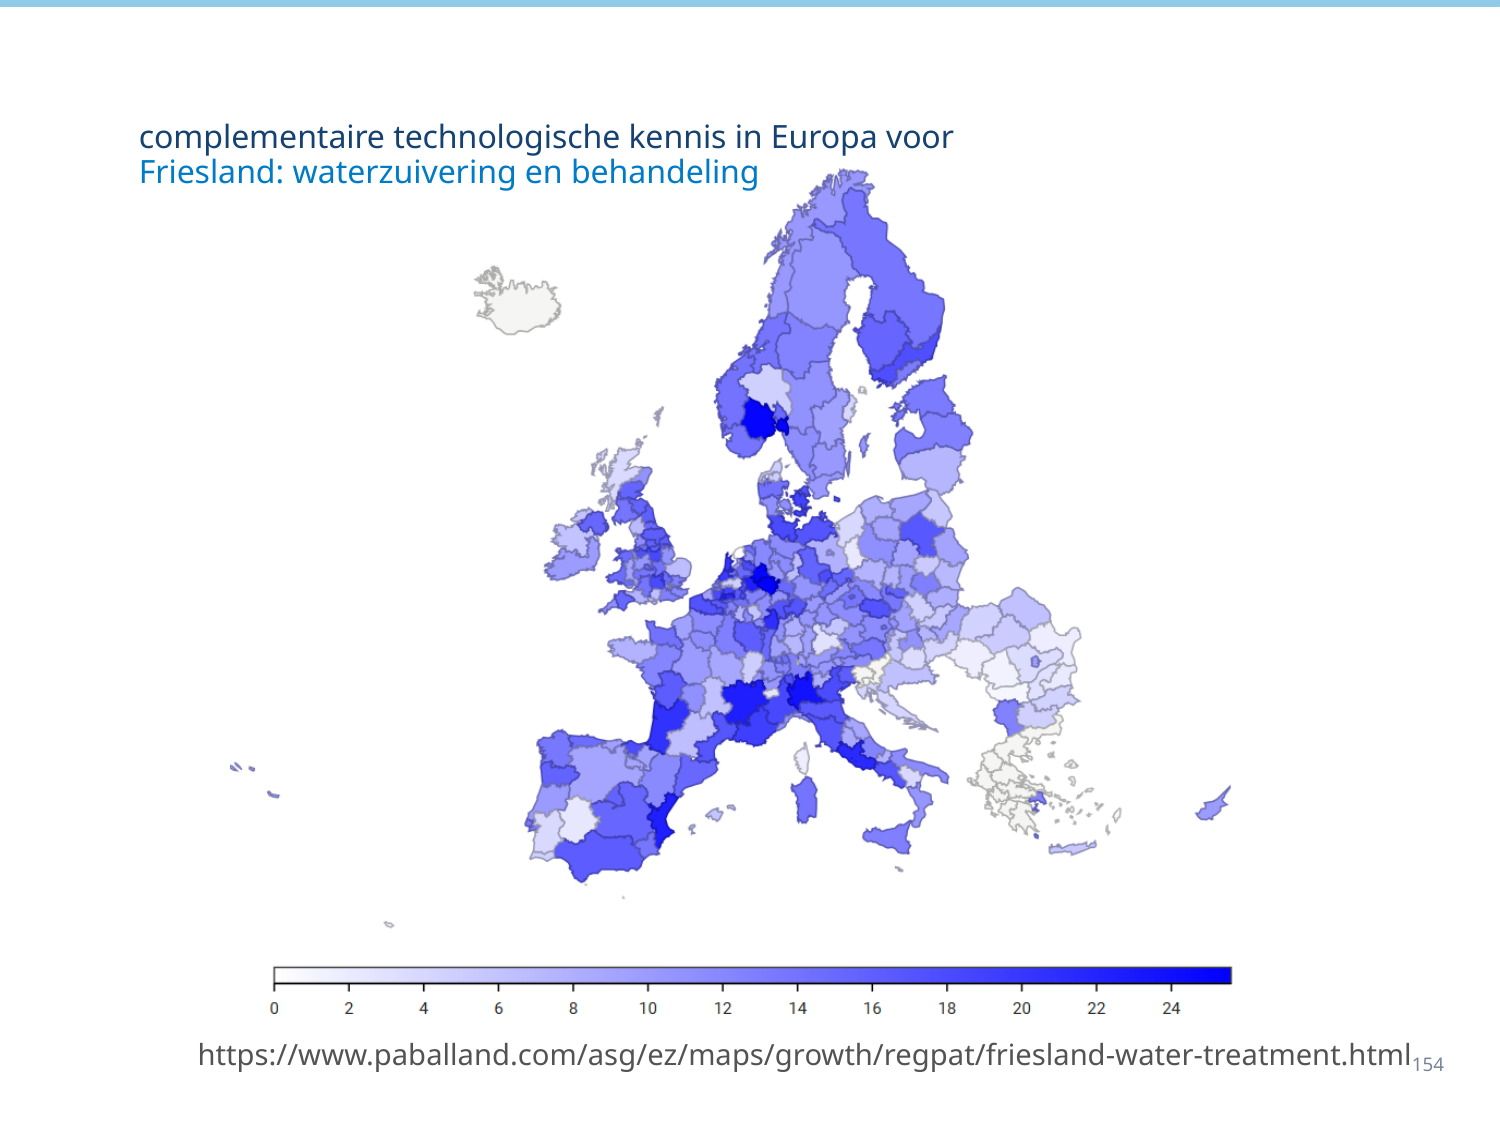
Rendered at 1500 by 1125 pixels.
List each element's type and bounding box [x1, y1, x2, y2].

text_box [182, 1028, 1483, 1083]
title [123, 113, 1445, 297]
slide_number [1396, 1034, 1500, 1096]
picture [229, 148, 1247, 1029]
